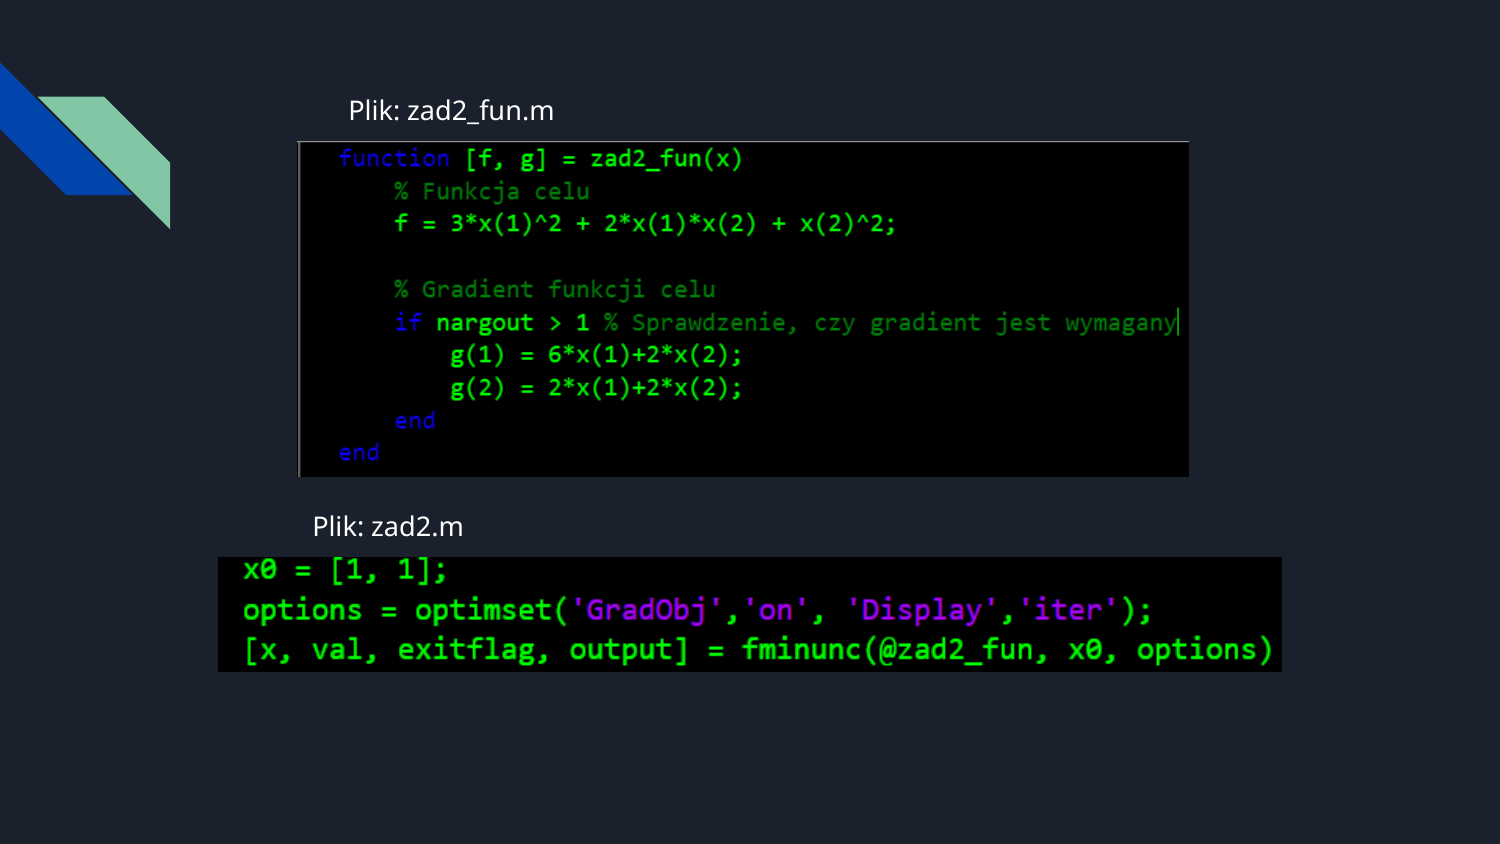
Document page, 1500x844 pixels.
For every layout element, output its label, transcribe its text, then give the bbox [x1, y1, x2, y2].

picture [218, 557, 1282, 672]
text_box Plik: zad2_fun.m [333, 77, 1167, 139]
text_box Plik: zad2.m [297, 494, 1131, 555]
picture [296, 140, 1189, 477]
